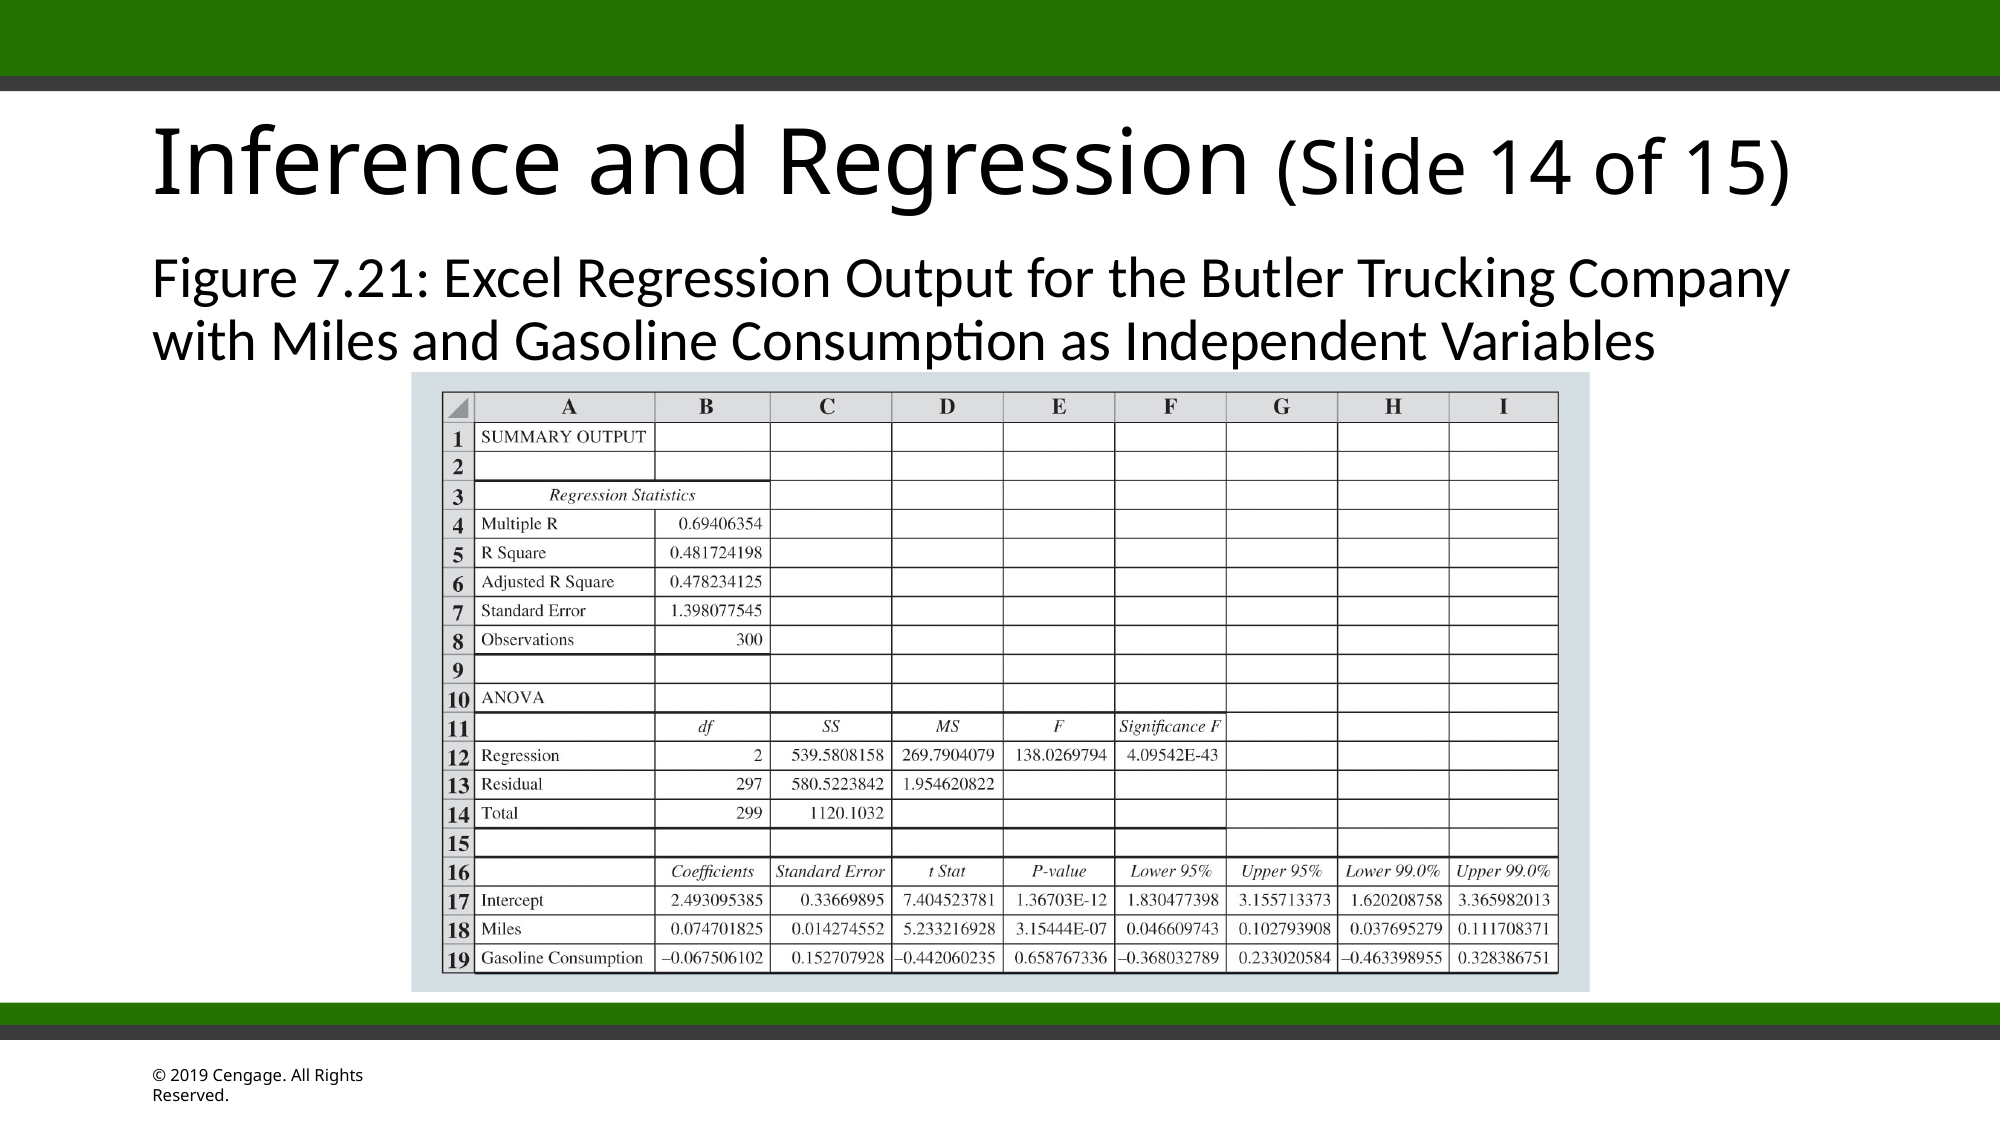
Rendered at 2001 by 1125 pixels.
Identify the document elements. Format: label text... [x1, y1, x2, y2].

picture [408, 372, 1592, 992]
list Figure 7.21: Excel Regression Output for the Butler Trucking Company with Miles and Gasoline Consumption as Independent Variables [137, 239, 1863, 522]
title Inference and Regression (Slide 14 of 15) [137, 104, 1863, 225]
